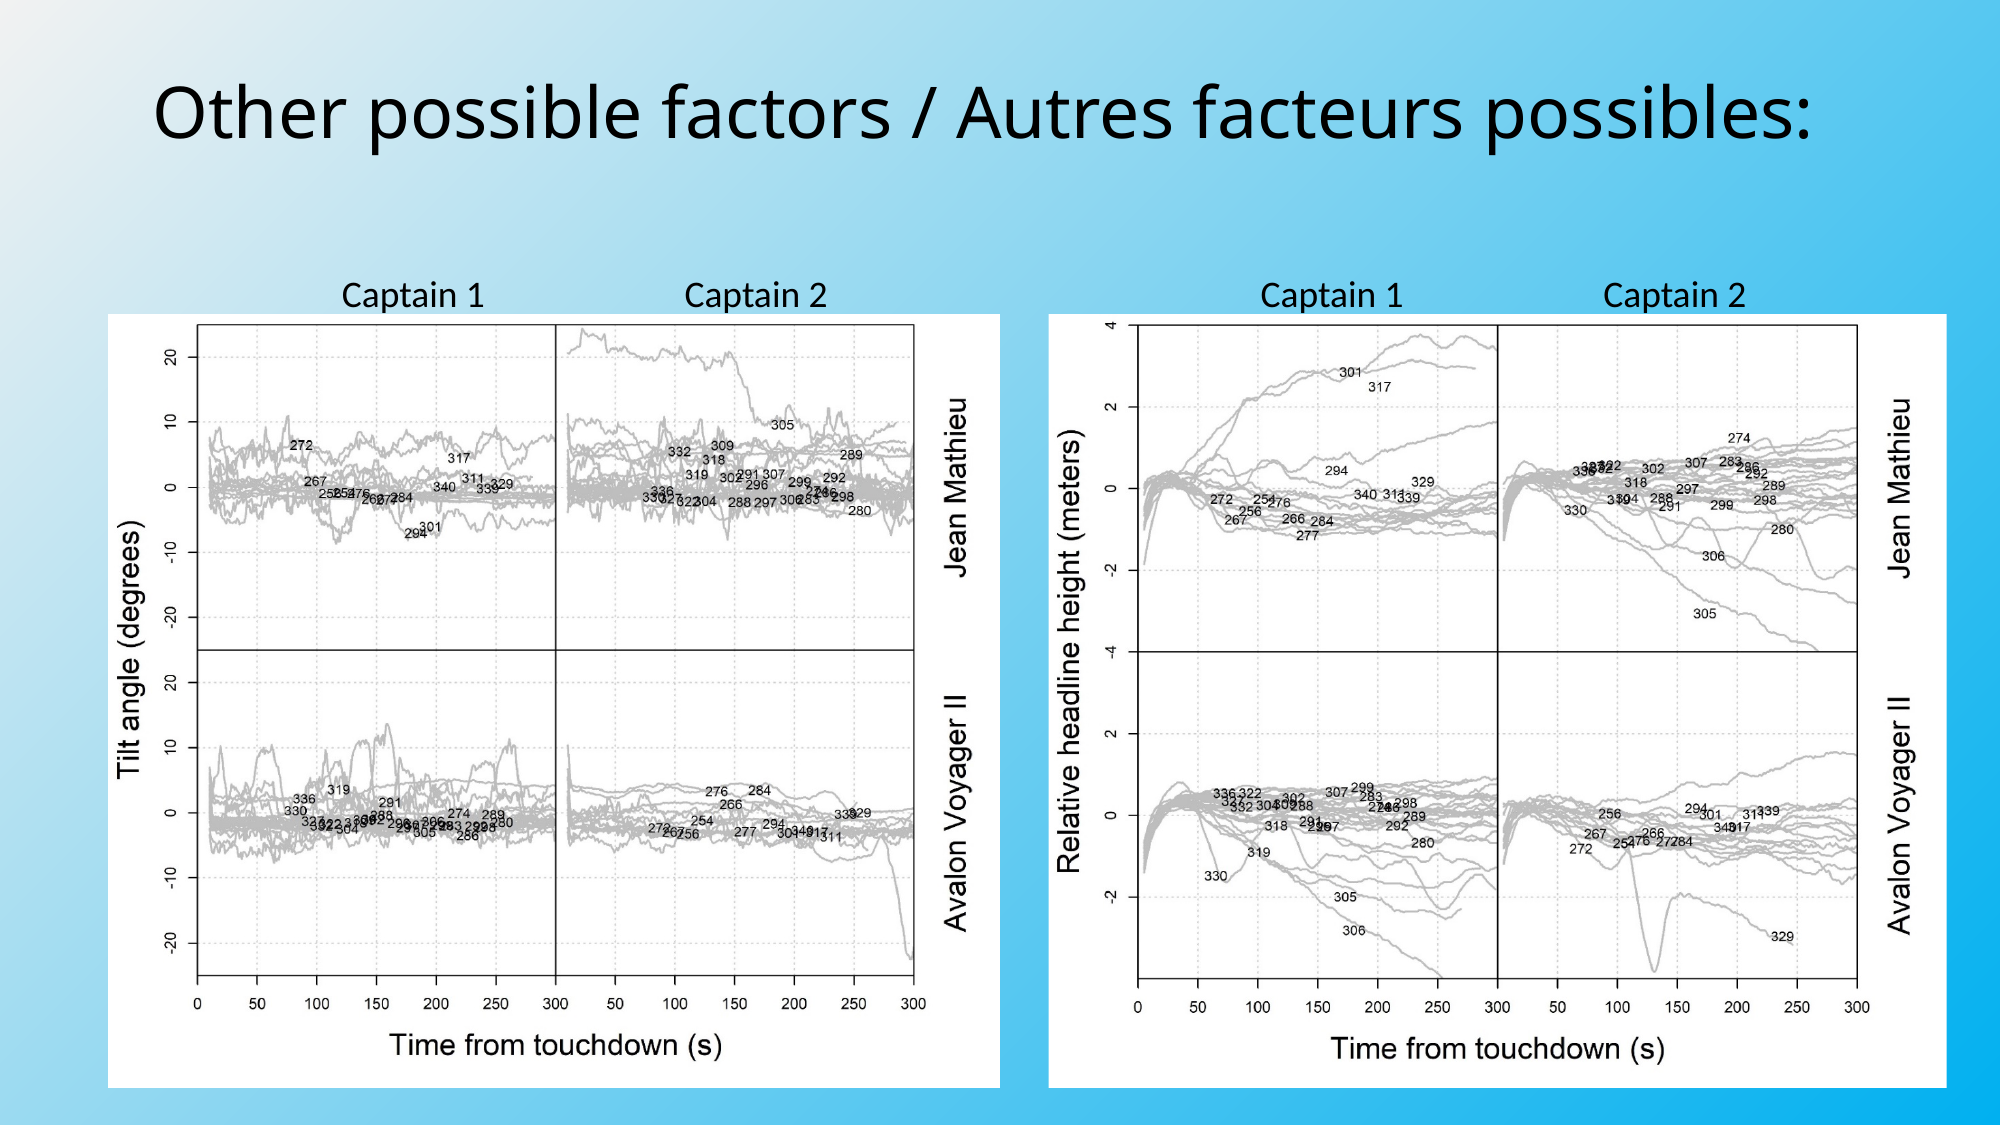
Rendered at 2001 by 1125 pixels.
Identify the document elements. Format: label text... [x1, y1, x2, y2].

text_box Captain 1 [327, 262, 520, 314]
picture [1048, 314, 2000, 1125]
text_box Captain 2 [1588, 262, 1782, 314]
text_box Captain 1 [1245, 262, 1439, 314]
text_box Captain 2 [669, 262, 863, 314]
title Other possible factors / Autres facteurs possibles: [137, 59, 1863, 171]
picture [106, 314, 1000, 1088]
